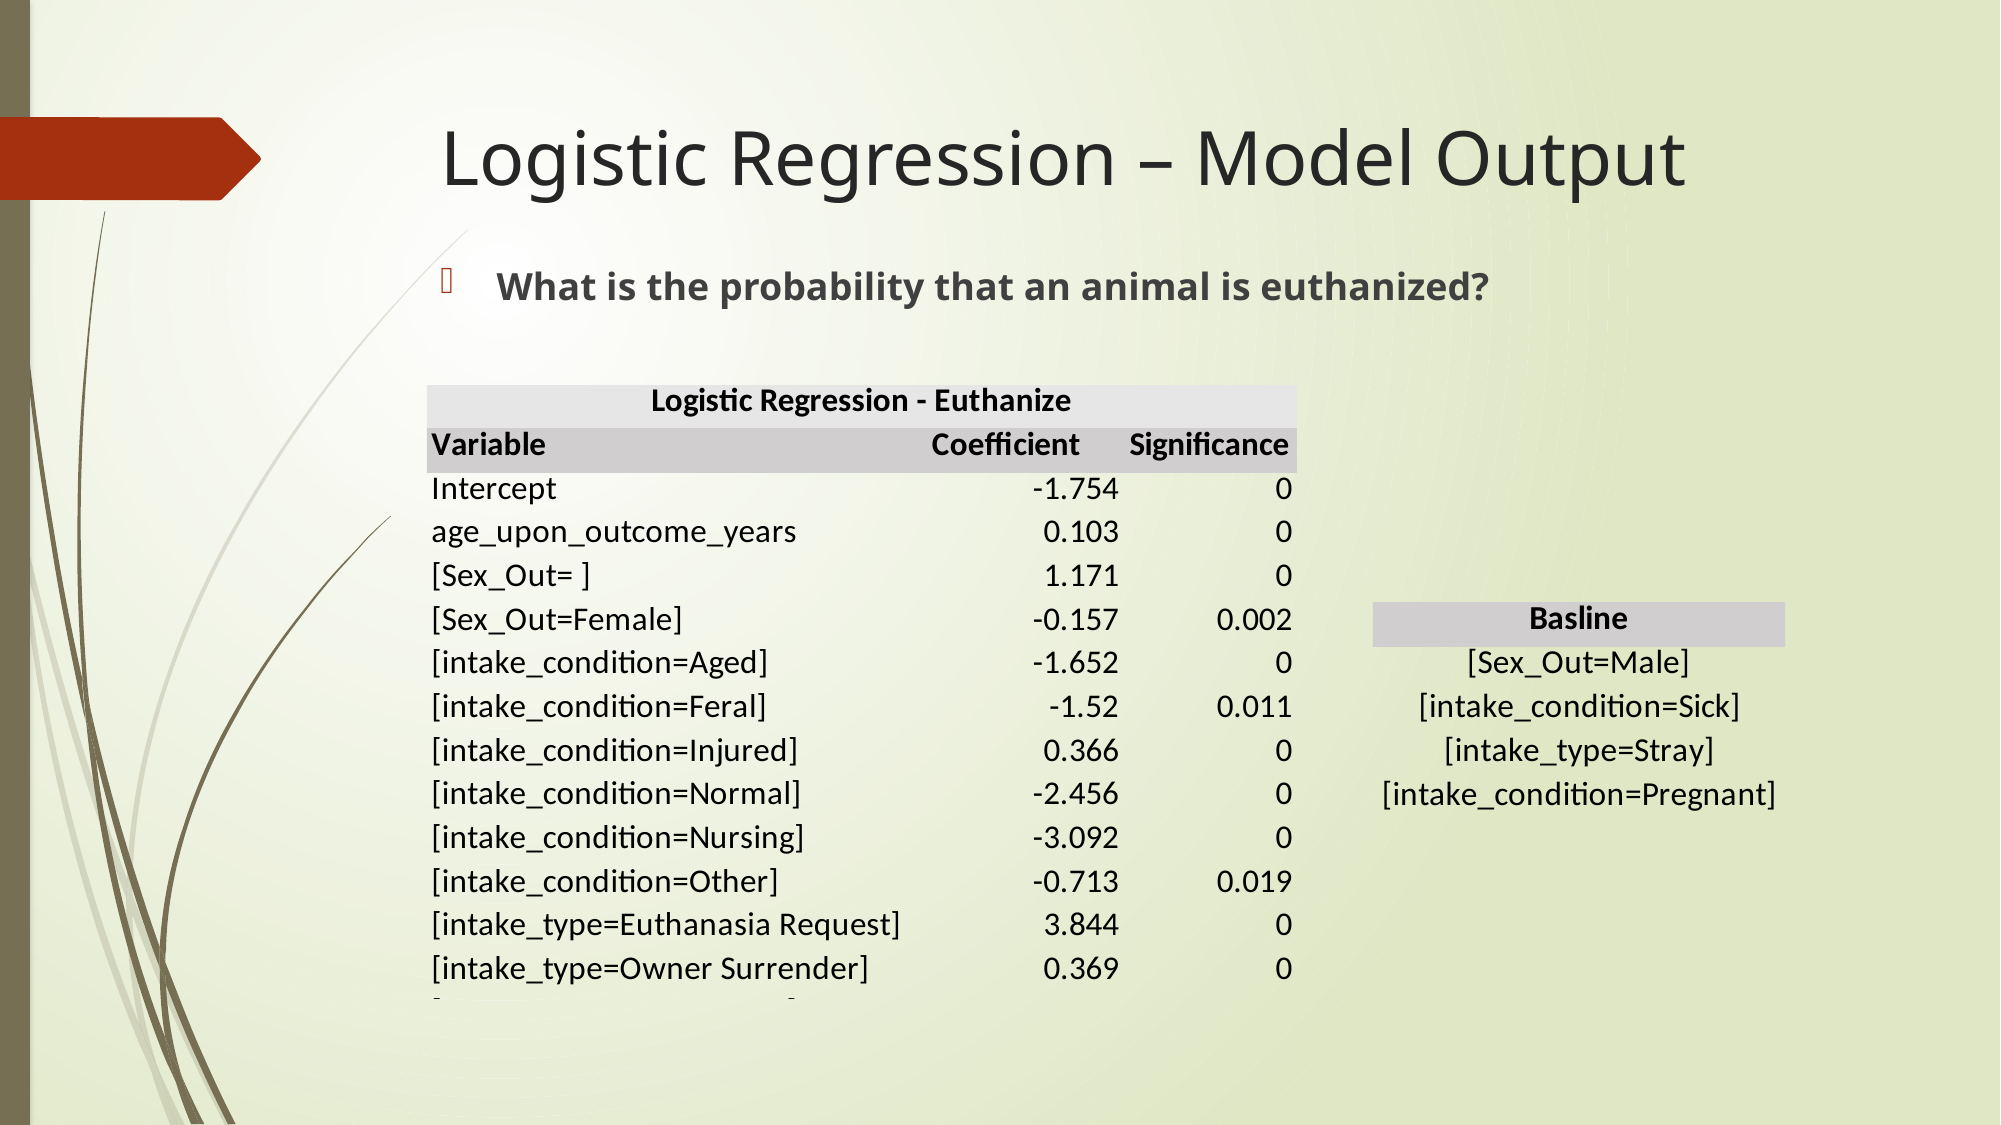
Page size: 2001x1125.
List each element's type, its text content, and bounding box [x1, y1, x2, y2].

picture [425, 383, 1299, 999]
title Logistic Regression – Model Output [425, 102, 1888, 255]
picture [1370, 600, 1787, 824]
list What is the probability that an animal is euthanized? [425, 255, 1888, 371]
